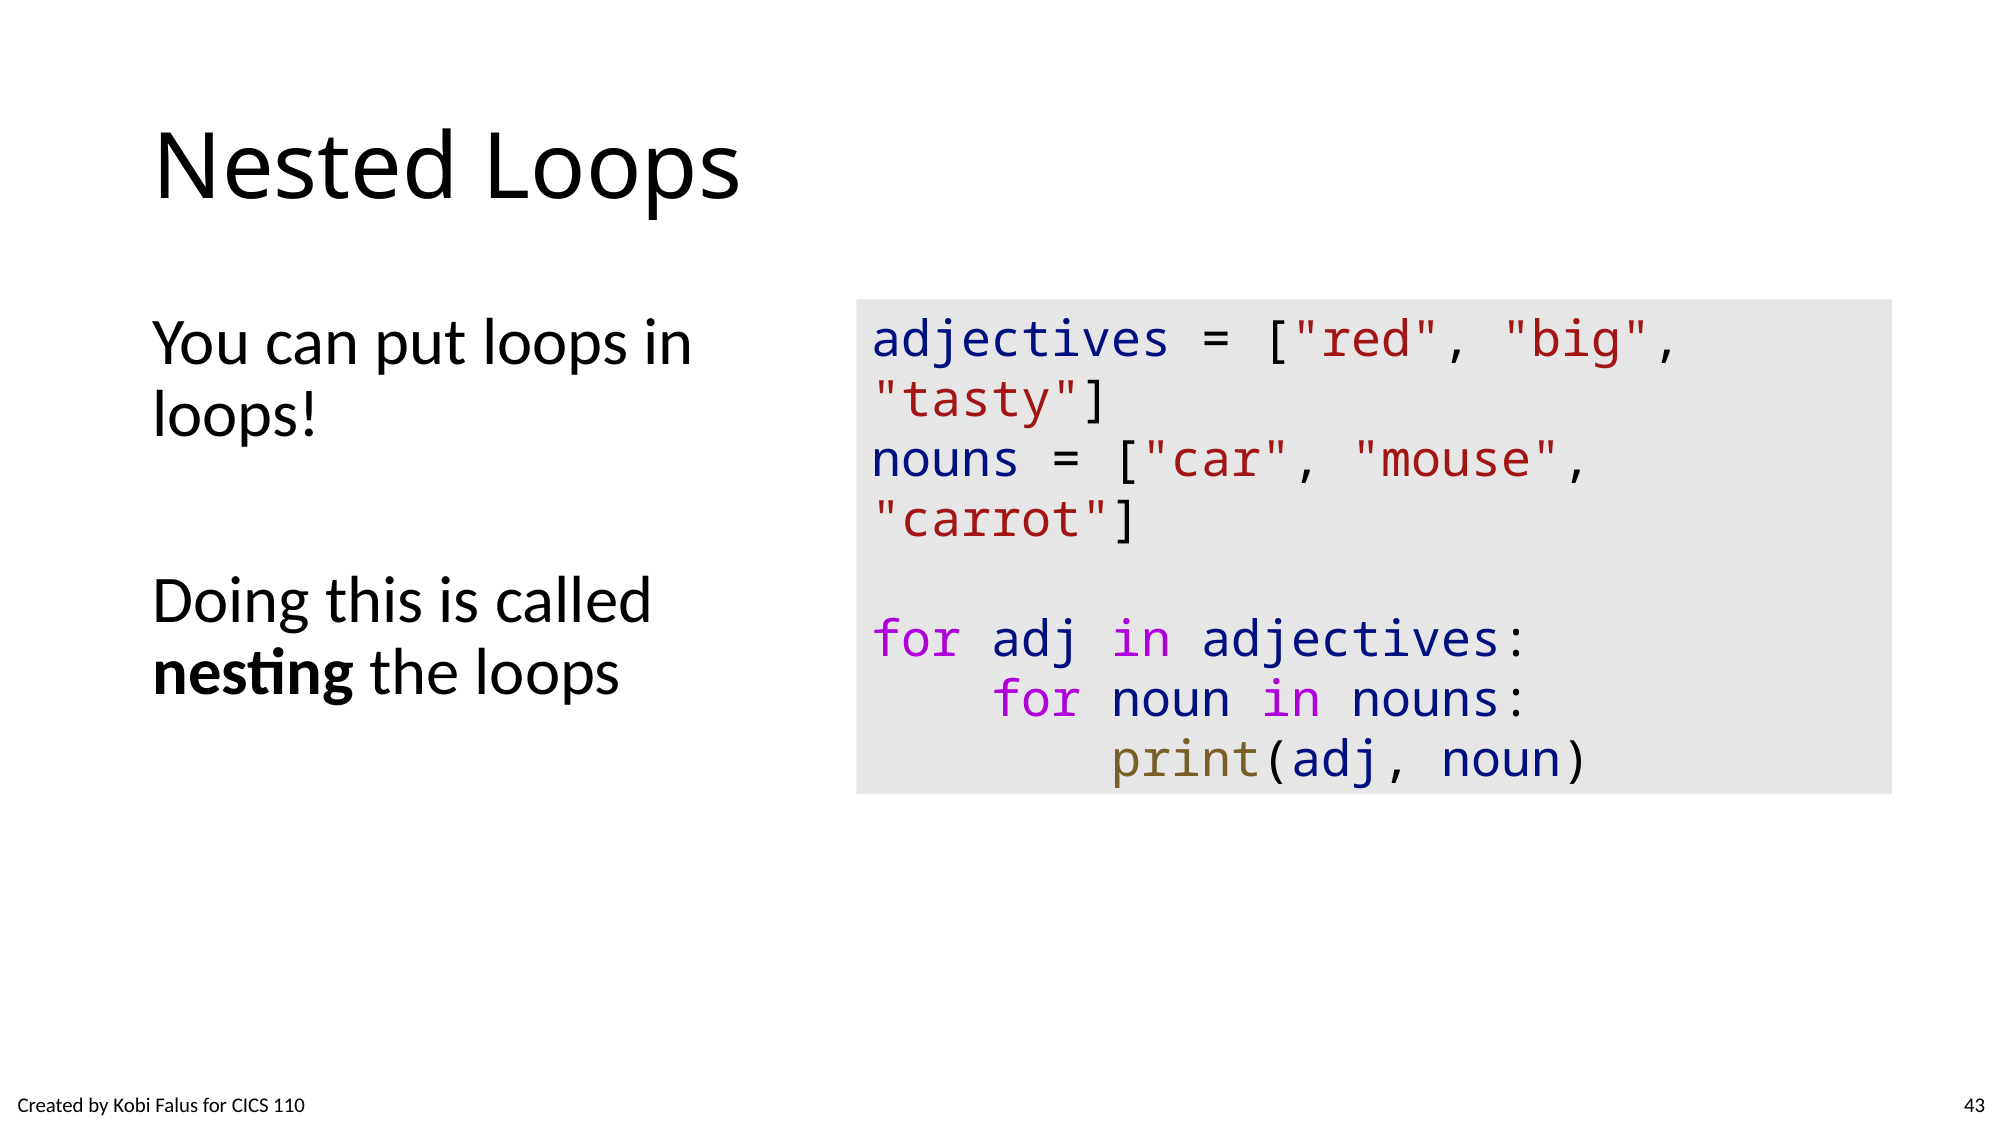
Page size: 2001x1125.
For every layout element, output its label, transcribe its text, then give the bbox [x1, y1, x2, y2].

title Nested Loops [137, 59, 1863, 278]
text_box adjectives = ["red", "big", "tasty"] nouns = ["car", "mouse", "carrot"] for adj in adjectives: for noun in nouns: print(adj, noun) [856, 299, 1892, 795]
list You can put loops in loops! Doing this is called nesting the loops [137, 299, 856, 773]
